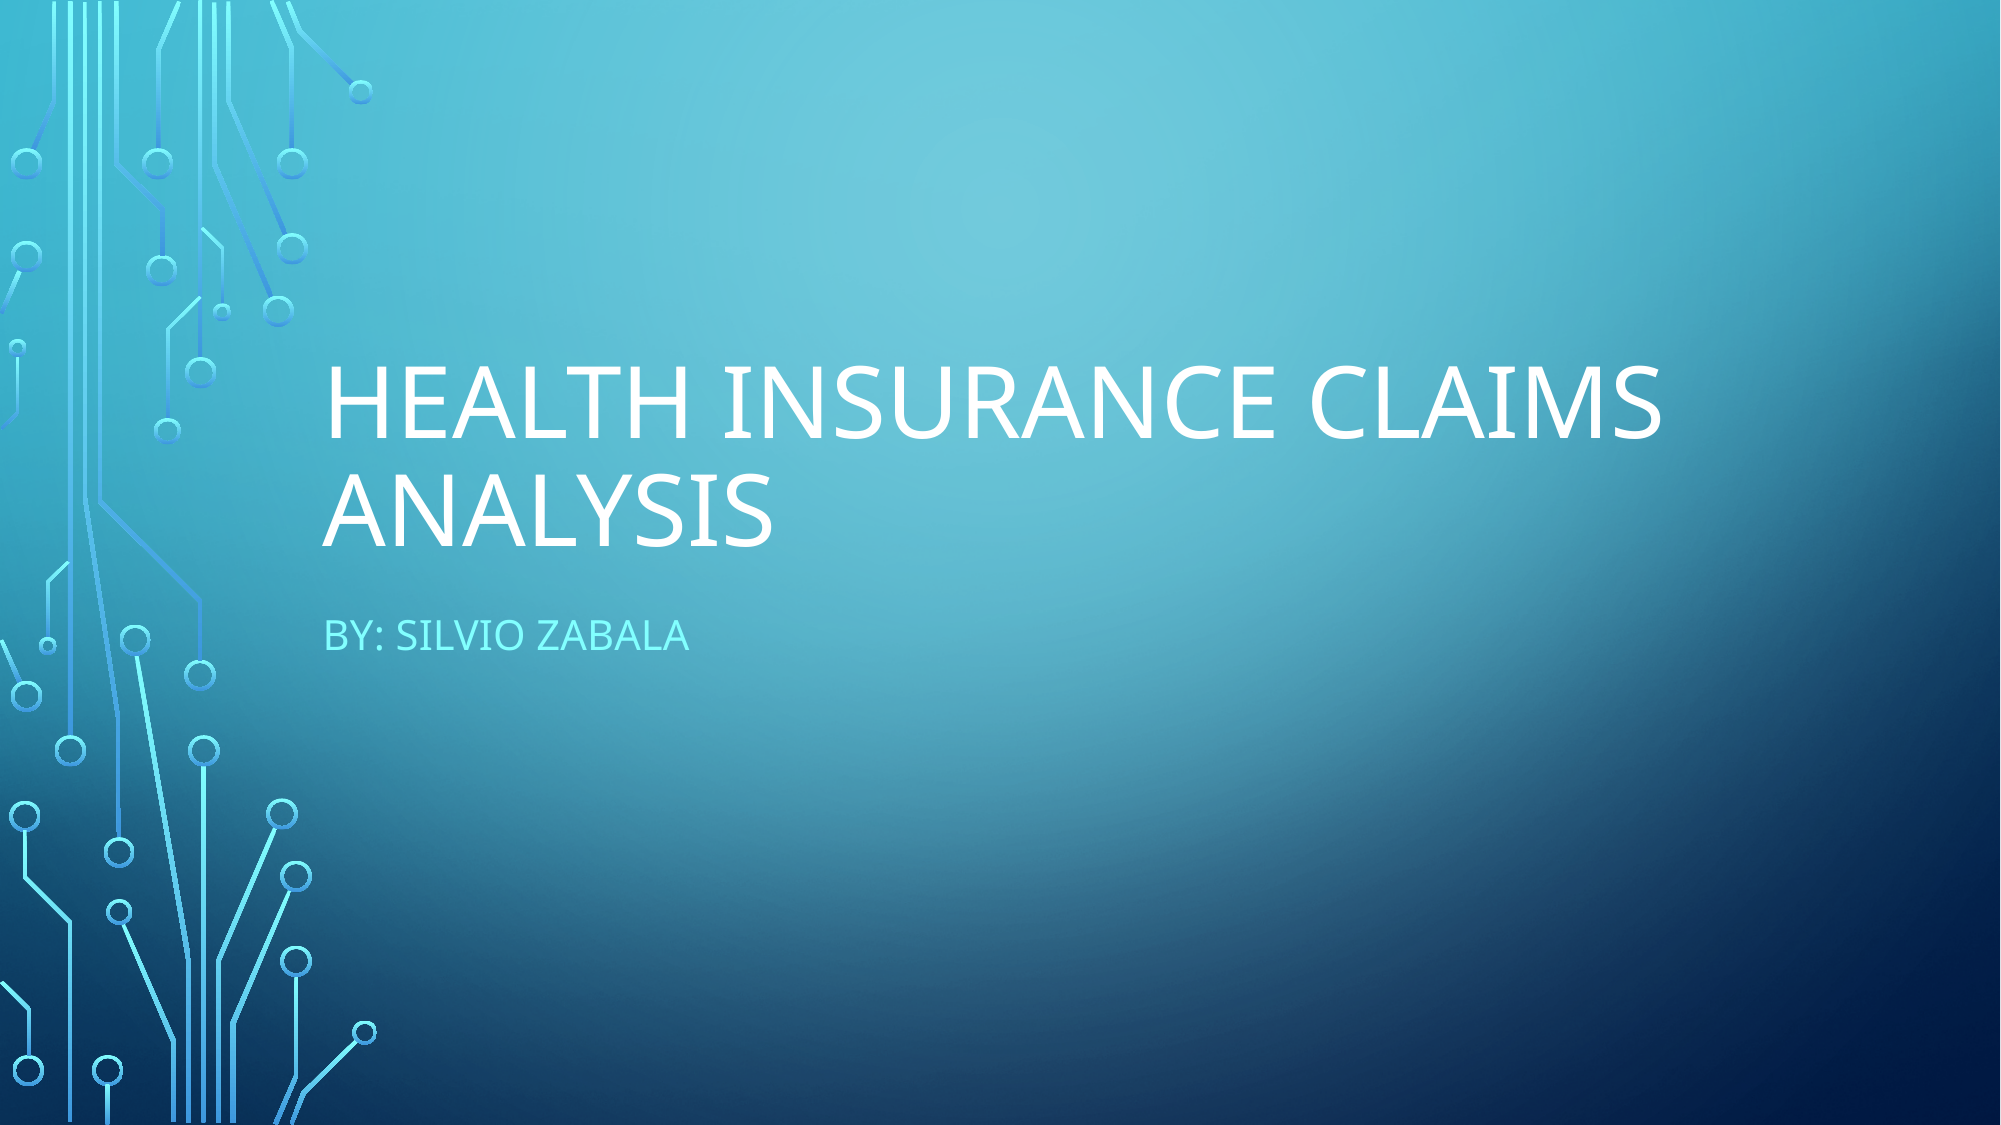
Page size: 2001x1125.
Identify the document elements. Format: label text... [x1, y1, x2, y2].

subtitle By: Silvio Zabala [307, 590, 1750, 863]
title Health Insurance Claims Analysis [307, 184, 1750, 576]
